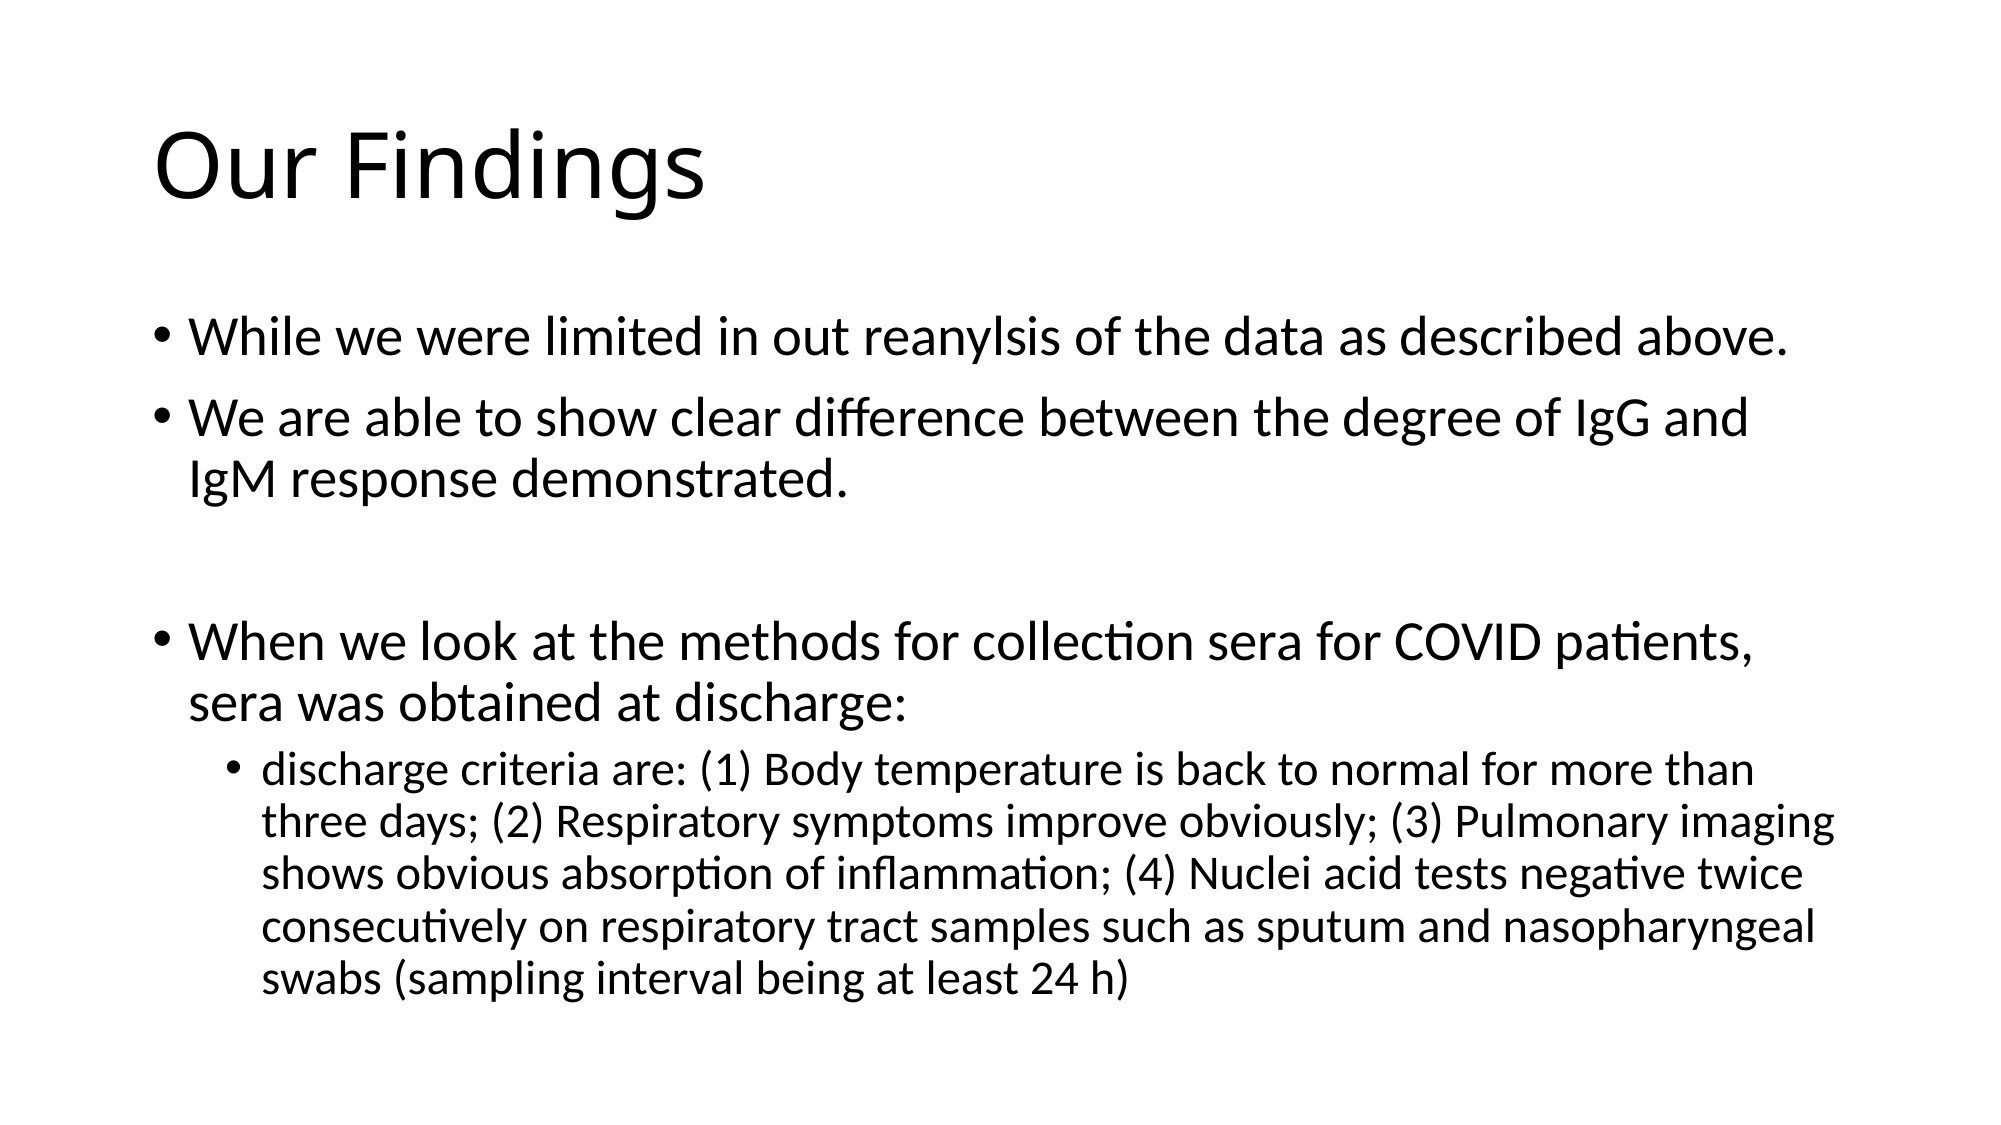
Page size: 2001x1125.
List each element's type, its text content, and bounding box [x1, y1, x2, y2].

title Our Findings [137, 59, 1863, 278]
list While we were limited in out reanylsis of the data as described above. We are able to show clear difference between the degree of IgG and IgM response demonstrated. When we look at the methods for collection sera for COVID patients, sera was obtained at discharge: discharge criteria are: (1) Body temperature is back to normal for more than three days; (2) Respiratory symptoms improve obviously; (3) Pulmonary imaging shows obvious absorption of inflammation; (4) Nuclei acid tests negative twice consecutively on respiratory tract samples such as sputum and nasopharyngeal swabs (sampling interval being at least 24 h) [137, 299, 1863, 1014]
